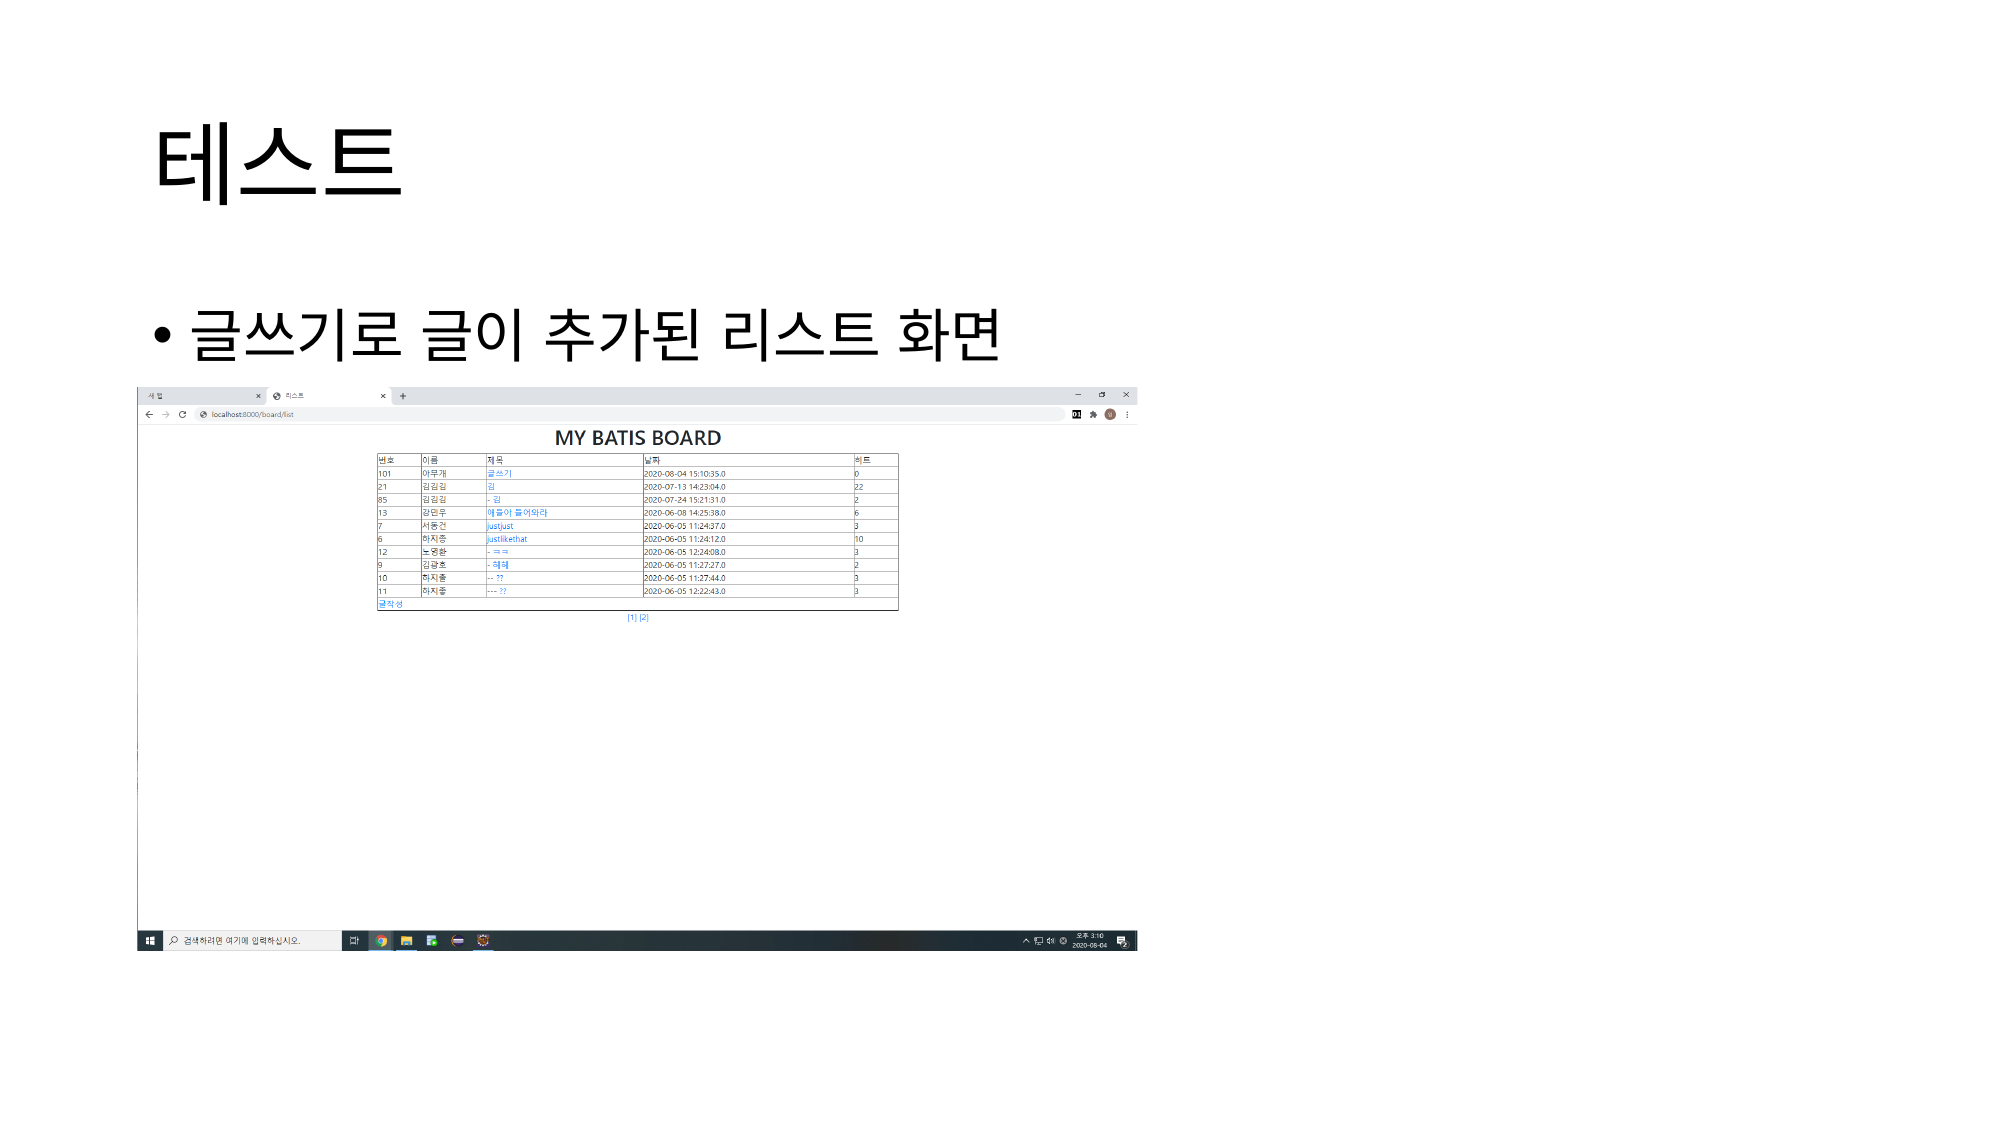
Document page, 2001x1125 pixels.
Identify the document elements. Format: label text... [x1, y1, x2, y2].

list 글쓰기로 글이 추가된 리스트 화면 [137, 299, 1863, 1014]
picture [137, 387, 1138, 951]
title 테스트 [137, 59, 1863, 278]
